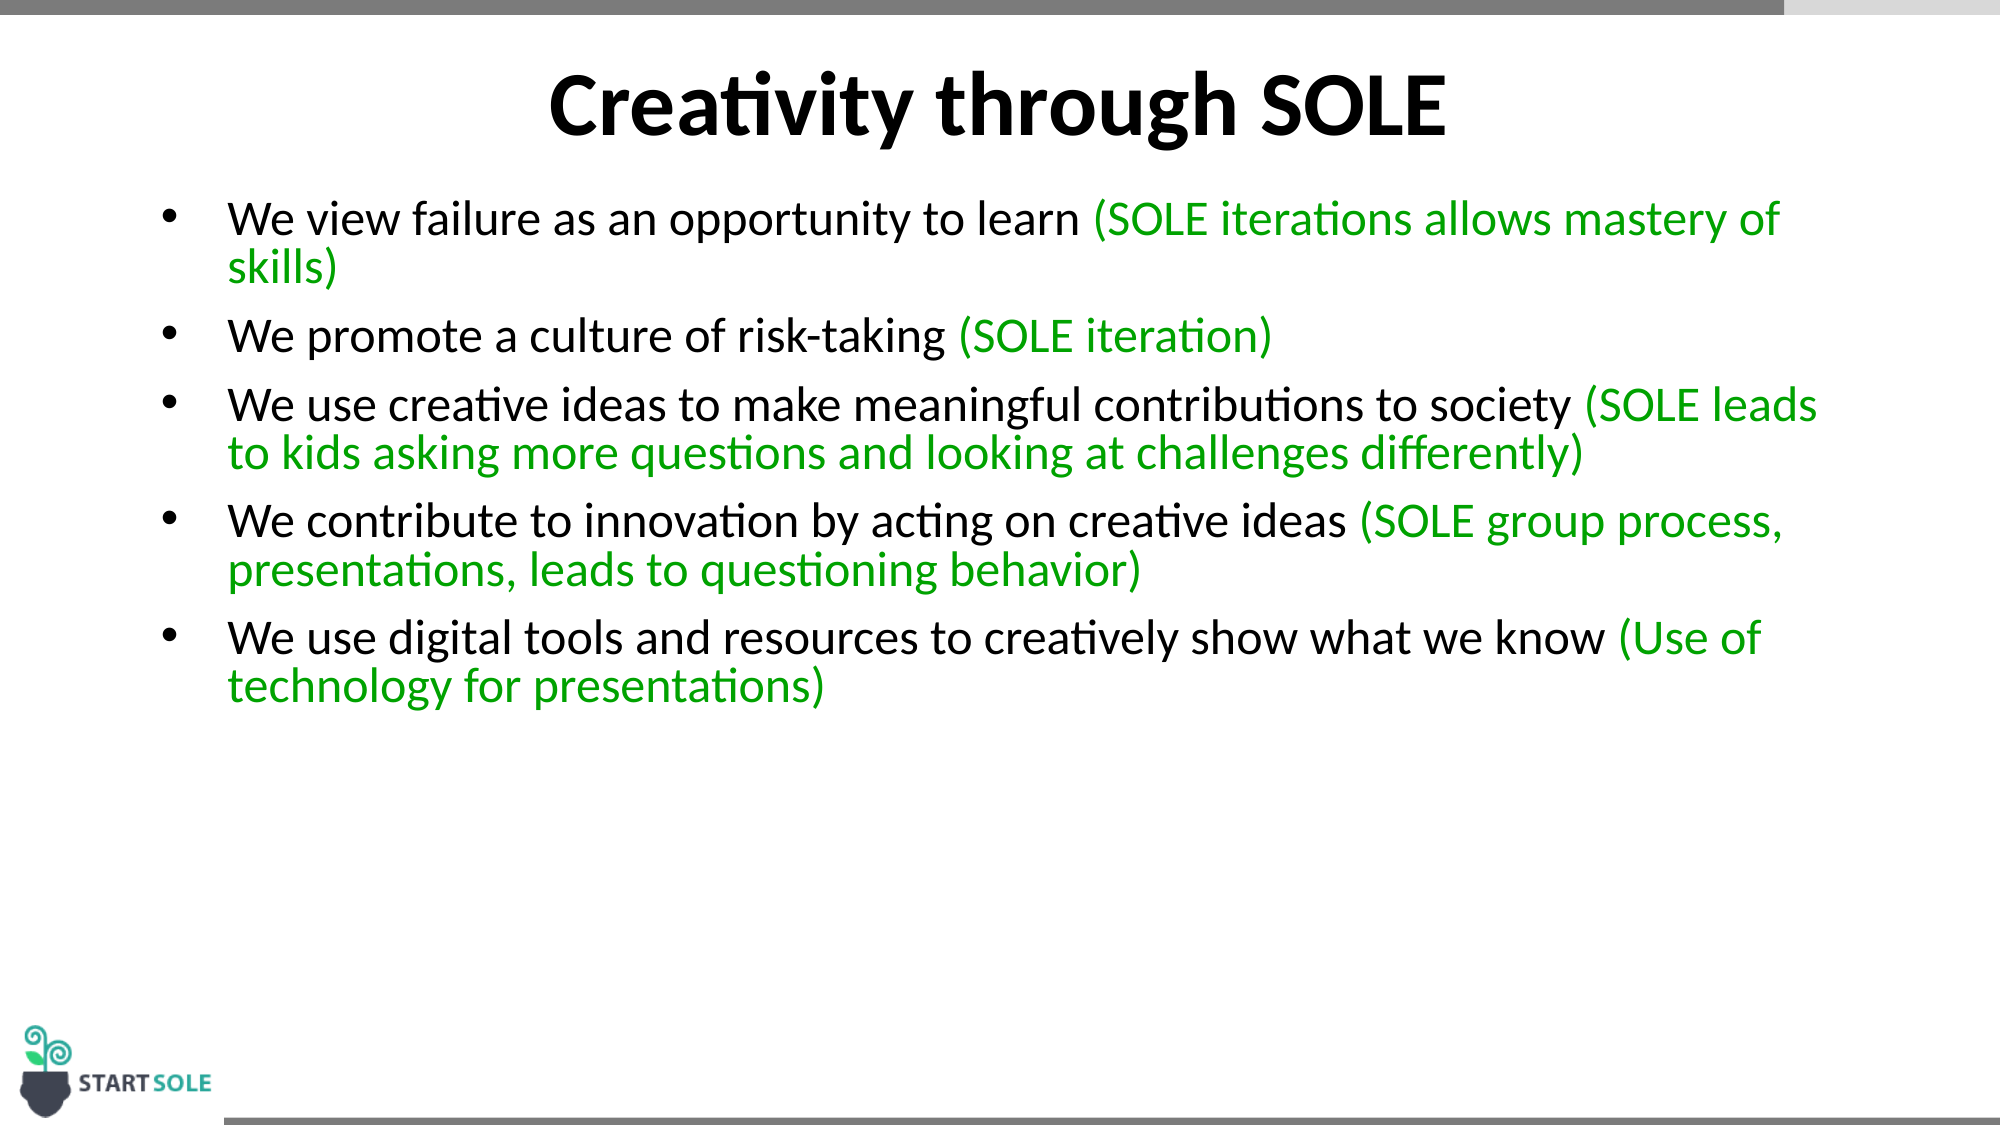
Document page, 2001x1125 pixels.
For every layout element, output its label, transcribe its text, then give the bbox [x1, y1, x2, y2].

list We view failure as an opportunity to learn (SOLE iterations allows mastery of skills) We promote a culture of risk-taking (SOLE iteration) We use creative ideas to make meaningful contributions to society (SOLE leads to kids asking more questions and looking at challenges differently) We contribute to innovation by acting on creative ideas (SOLE group process, presentations, leads to questioning behavior) We use digital tools and resources to creatively show what we know (Use of technology for presentations) [137, 189, 1863, 1025]
title Creativity through SOLE [137, 29, 1863, 182]
picture [19, 1025, 213, 1118]
